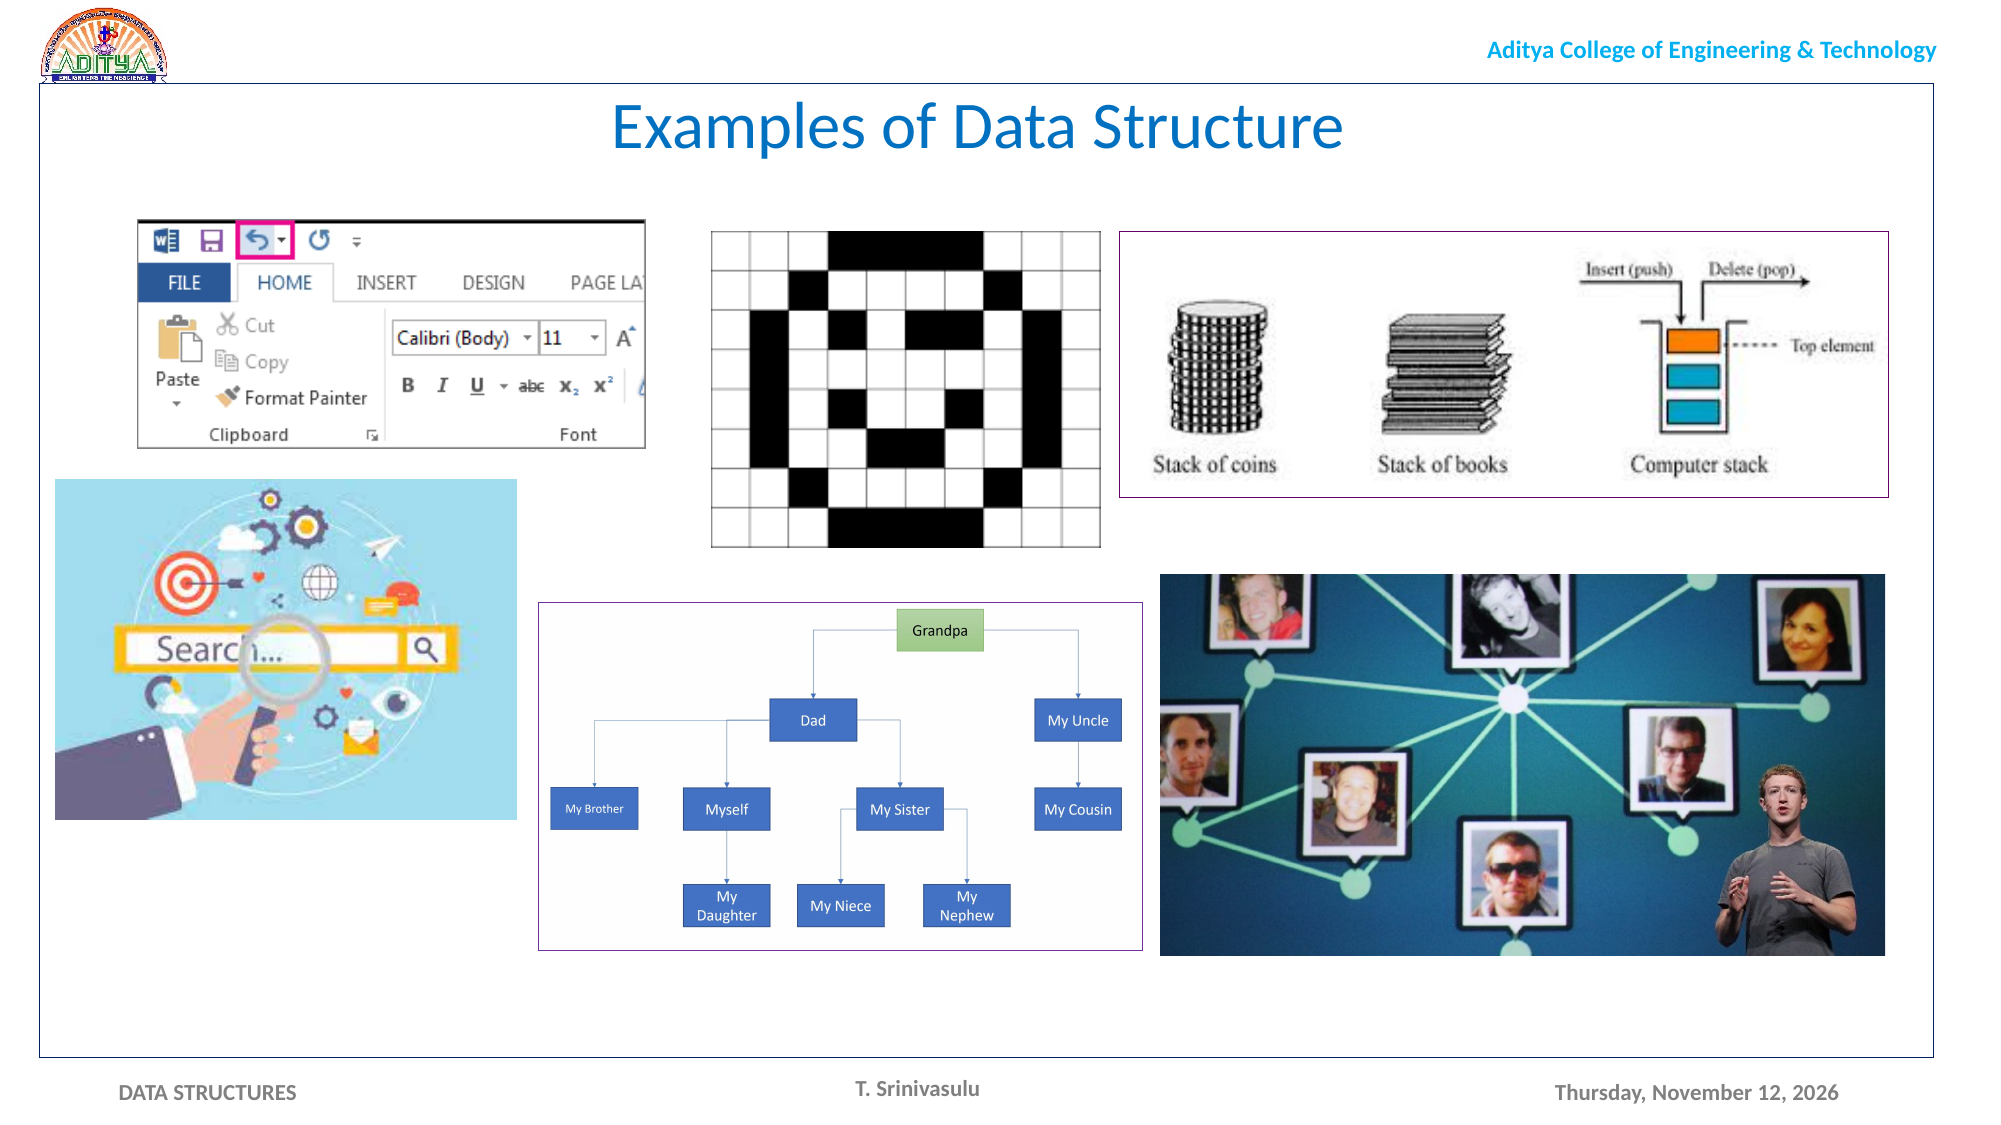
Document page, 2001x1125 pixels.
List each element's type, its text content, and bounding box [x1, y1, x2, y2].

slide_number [1539, 1061, 1886, 1122]
picture [39, 7, 168, 83]
list Examples of Data Structure [39, 83, 1934, 1058]
picture [1160, 574, 1886, 956]
picture [538, 602, 1143, 951]
picture [1119, 231, 1889, 498]
picture [55, 479, 517, 820]
picture [137, 219, 646, 449]
picture [711, 231, 1101, 548]
footer T. Srinivasulu [692, 1057, 1143, 1118]
